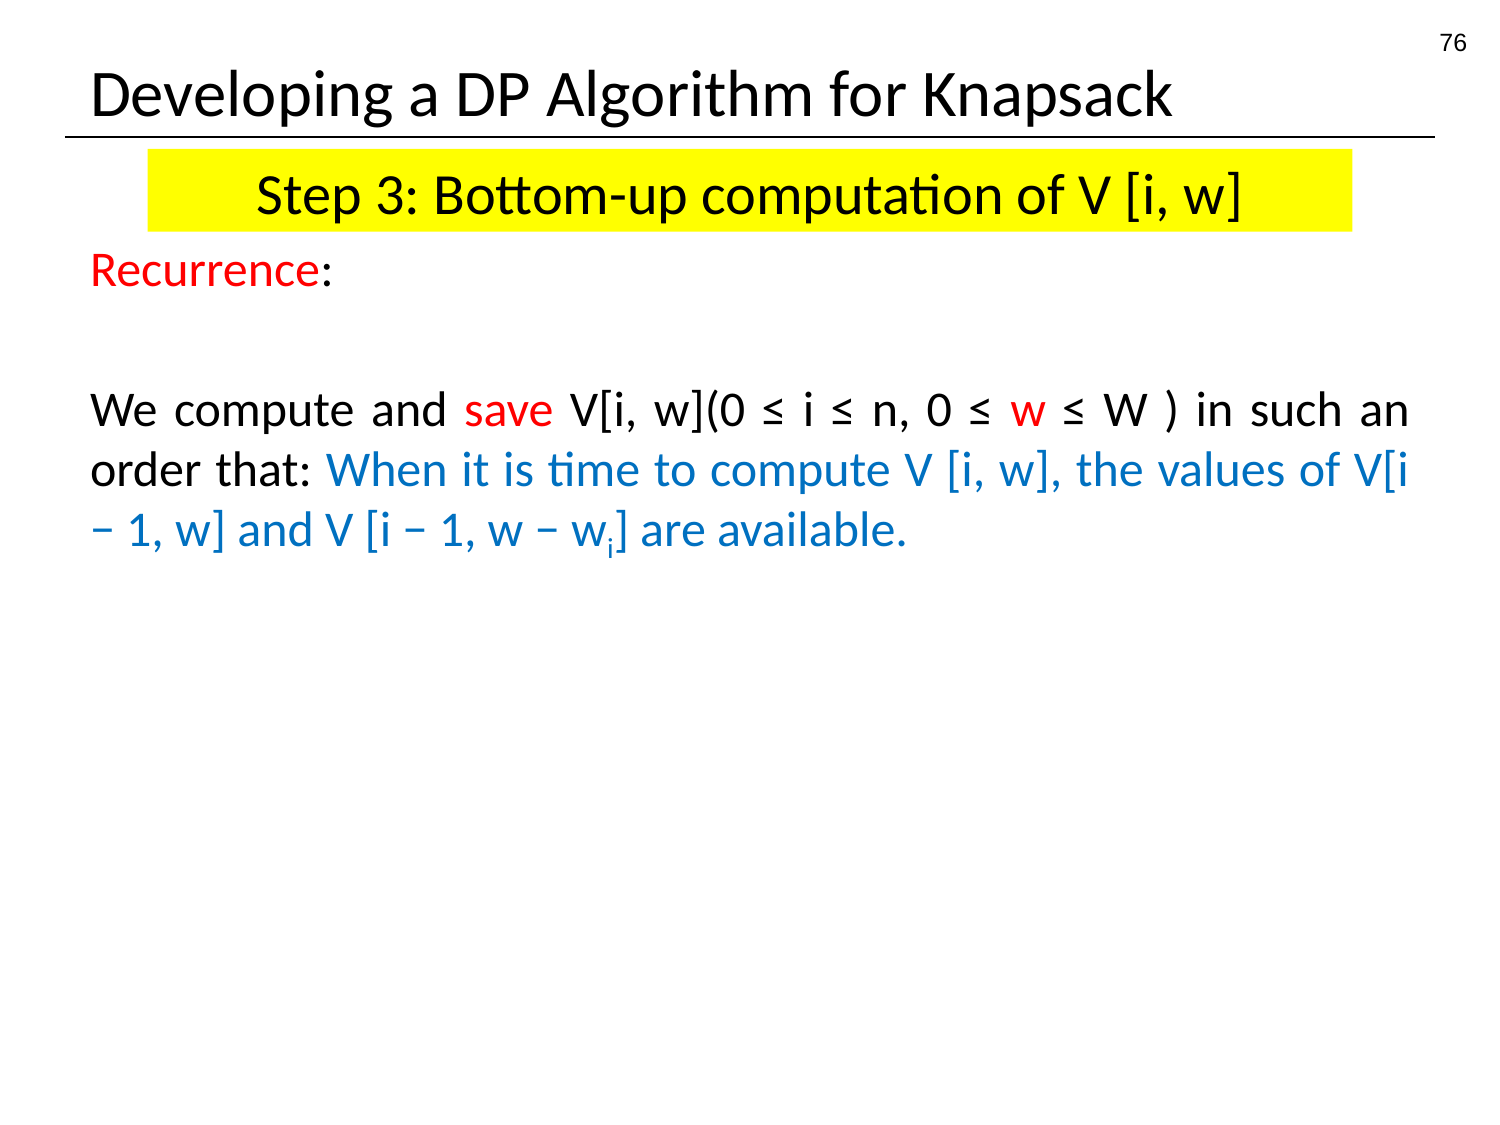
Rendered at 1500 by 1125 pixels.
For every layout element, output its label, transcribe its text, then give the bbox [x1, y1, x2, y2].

title Developing a DP Algorithm for Knapsack [75, 20, 1425, 138]
text_box [147, 148, 1353, 232]
slide_number 76 [1131, 18, 1483, 62]
